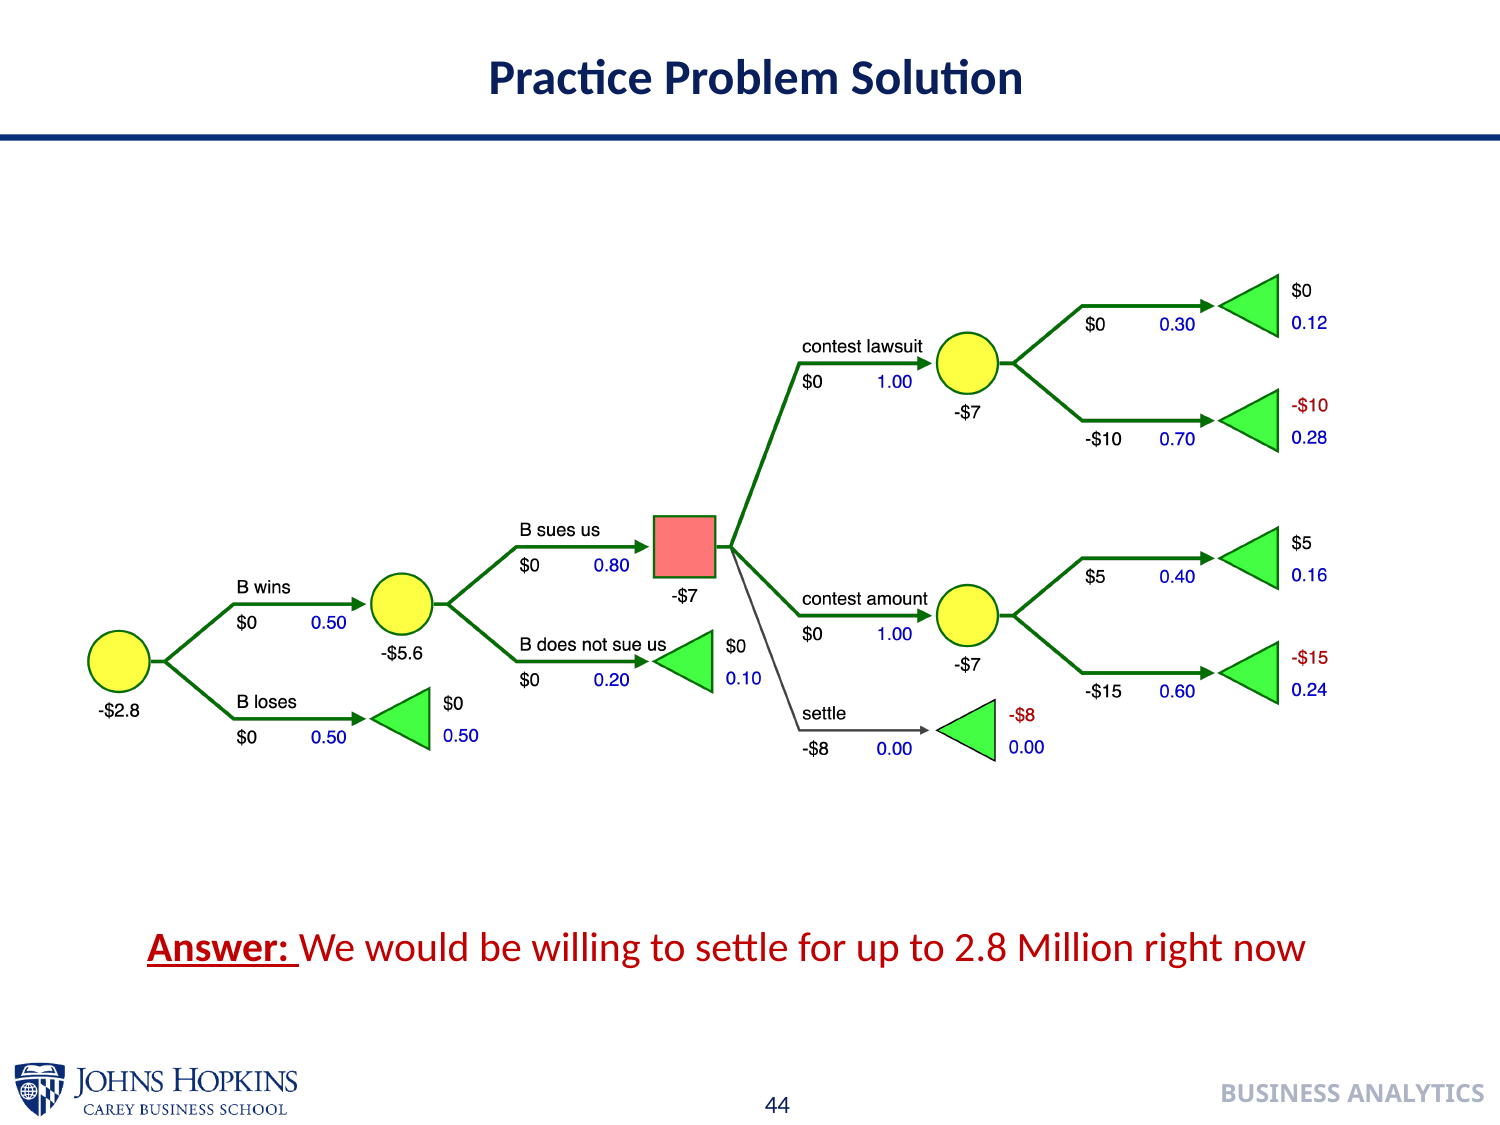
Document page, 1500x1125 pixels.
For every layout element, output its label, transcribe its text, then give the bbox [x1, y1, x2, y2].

slide_number 44 [750, 1081, 1063, 1125]
picture [0, 237, 1500, 1125]
text_box Practice Problem Solution [37, 37, 1475, 113]
